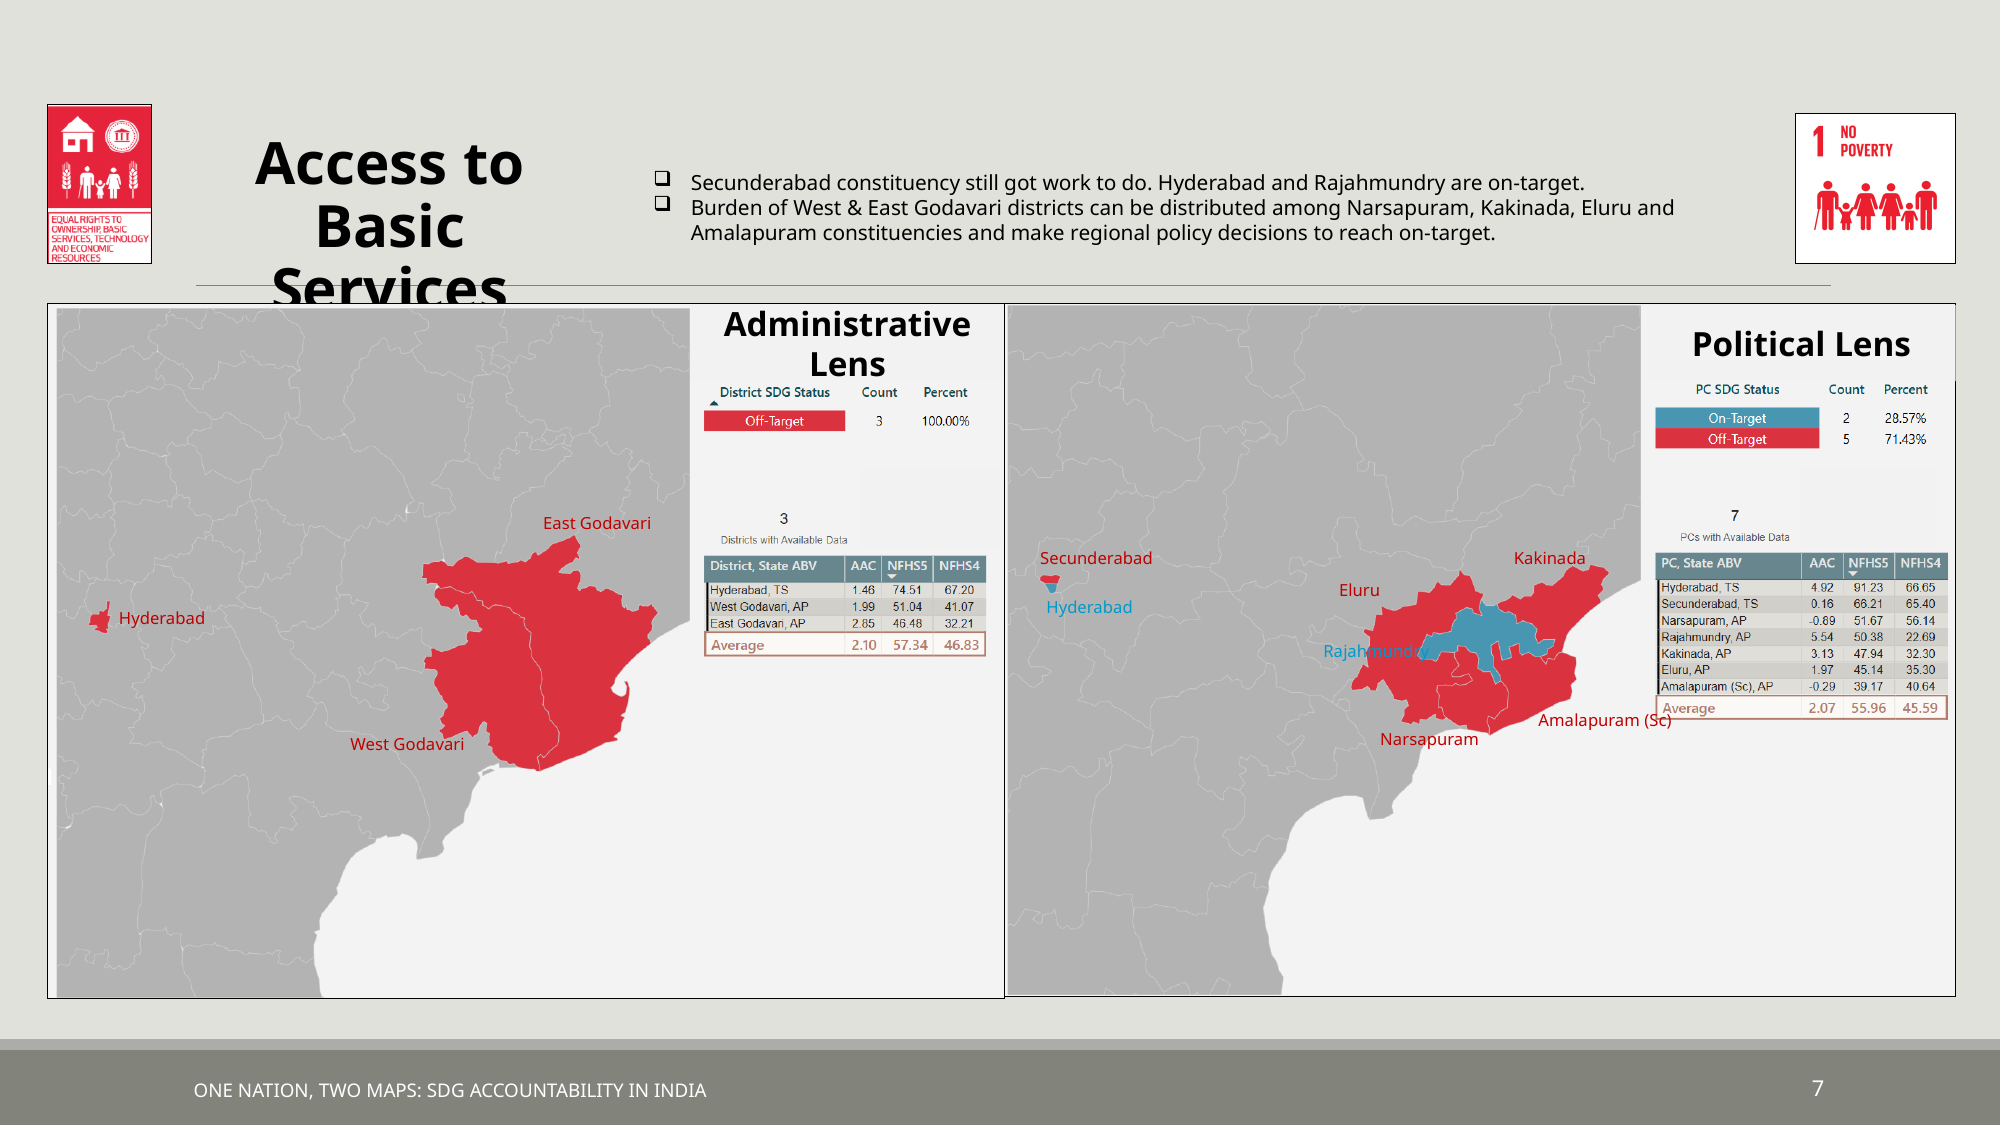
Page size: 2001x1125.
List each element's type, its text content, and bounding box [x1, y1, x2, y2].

picture [47, 302, 1957, 999]
picture [1795, 112, 1957, 264]
footer One Nation, Two Maps: SDG Accountability in India [178, 1059, 795, 1120]
picture [47, 103, 152, 264]
slide_number 7 [1624, 1059, 1840, 1120]
list Access to Basic Services [178, 126, 586, 296]
text_box Secunderabad constituency still got work to do. Hyderabad and Rajahmundry are on-target. Burden of West & East Godavari districts can be distributed among Narsapuram, Kakinada, Eluru and Amalapuram constituencies and make regional policy decisions to reach on-target. [638, 161, 1757, 252]
